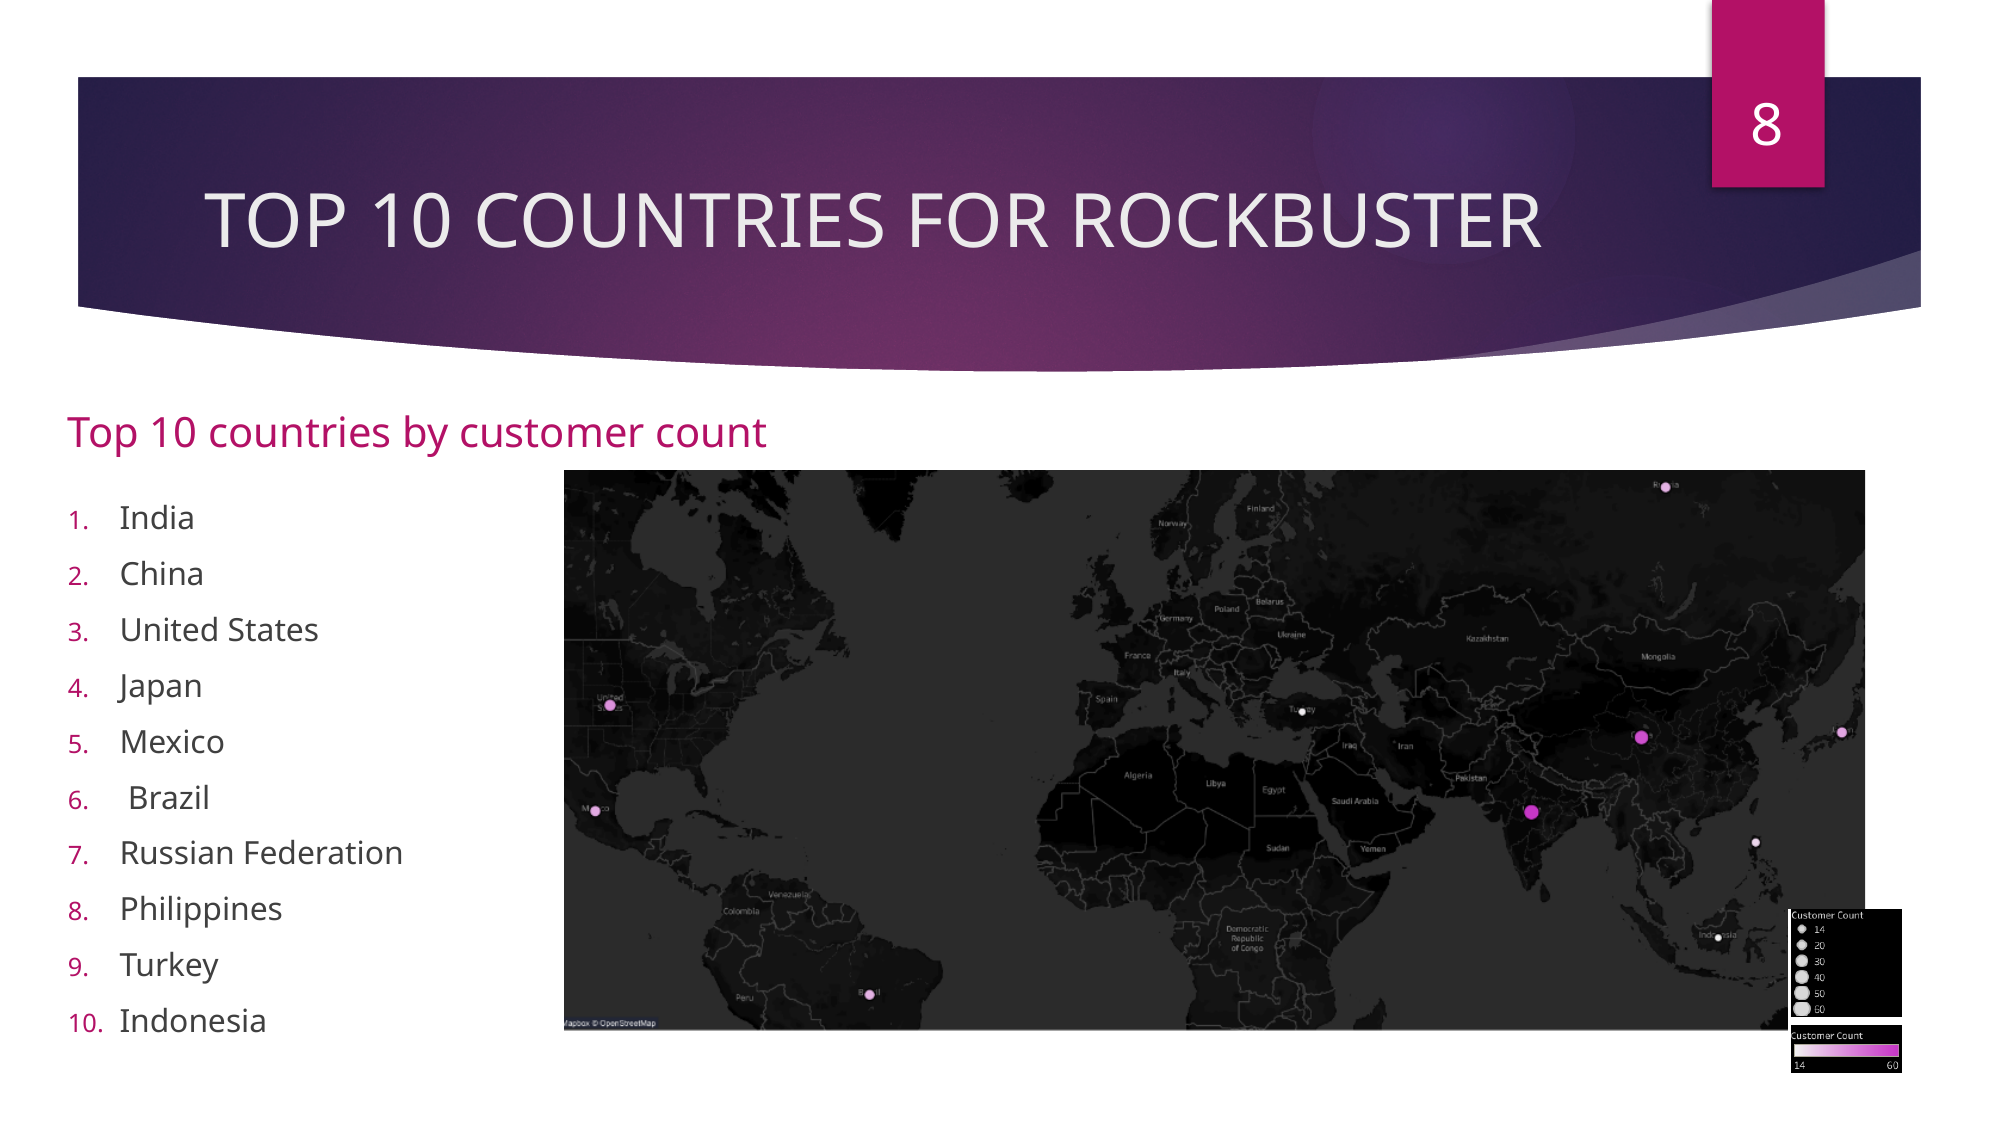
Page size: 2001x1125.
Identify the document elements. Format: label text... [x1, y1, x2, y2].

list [563, 469, 1866, 1031]
list Top 10 countries by customer count [52, 373, 1159, 463]
slide_number 8 [1698, 48, 1836, 175]
picture [1787, 909, 1909, 1073]
title TOP 10 COUNTRIES FOR ROCKBUSTER [189, 159, 1627, 276]
list India China United States Japan Mexico Brazil Russian Federation Philippines Turkey Indonesia [52, 490, 474, 1051]
